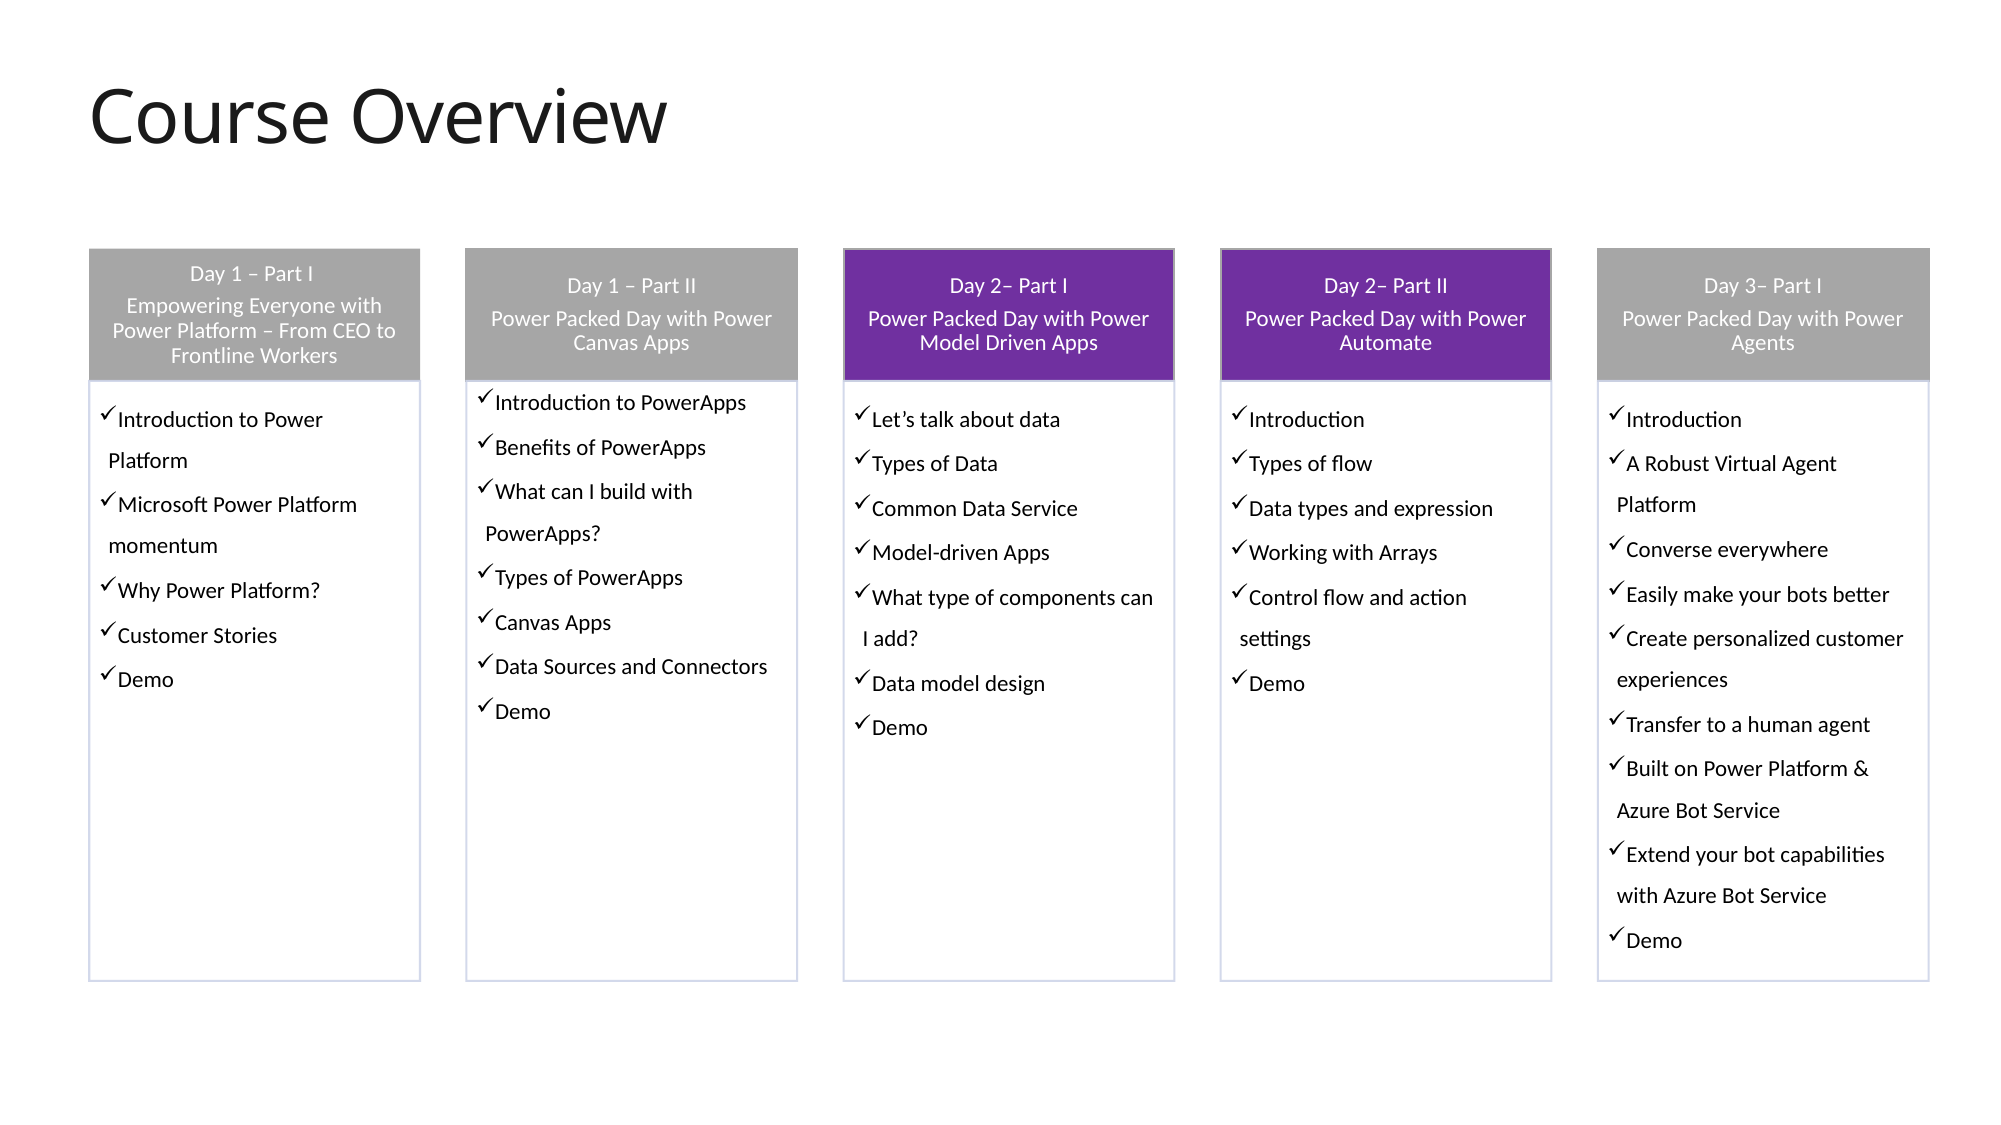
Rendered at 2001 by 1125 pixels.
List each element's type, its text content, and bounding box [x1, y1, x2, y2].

title Course Overview [88, 66, 1948, 185]
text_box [88, 230, 1930, 1000]
